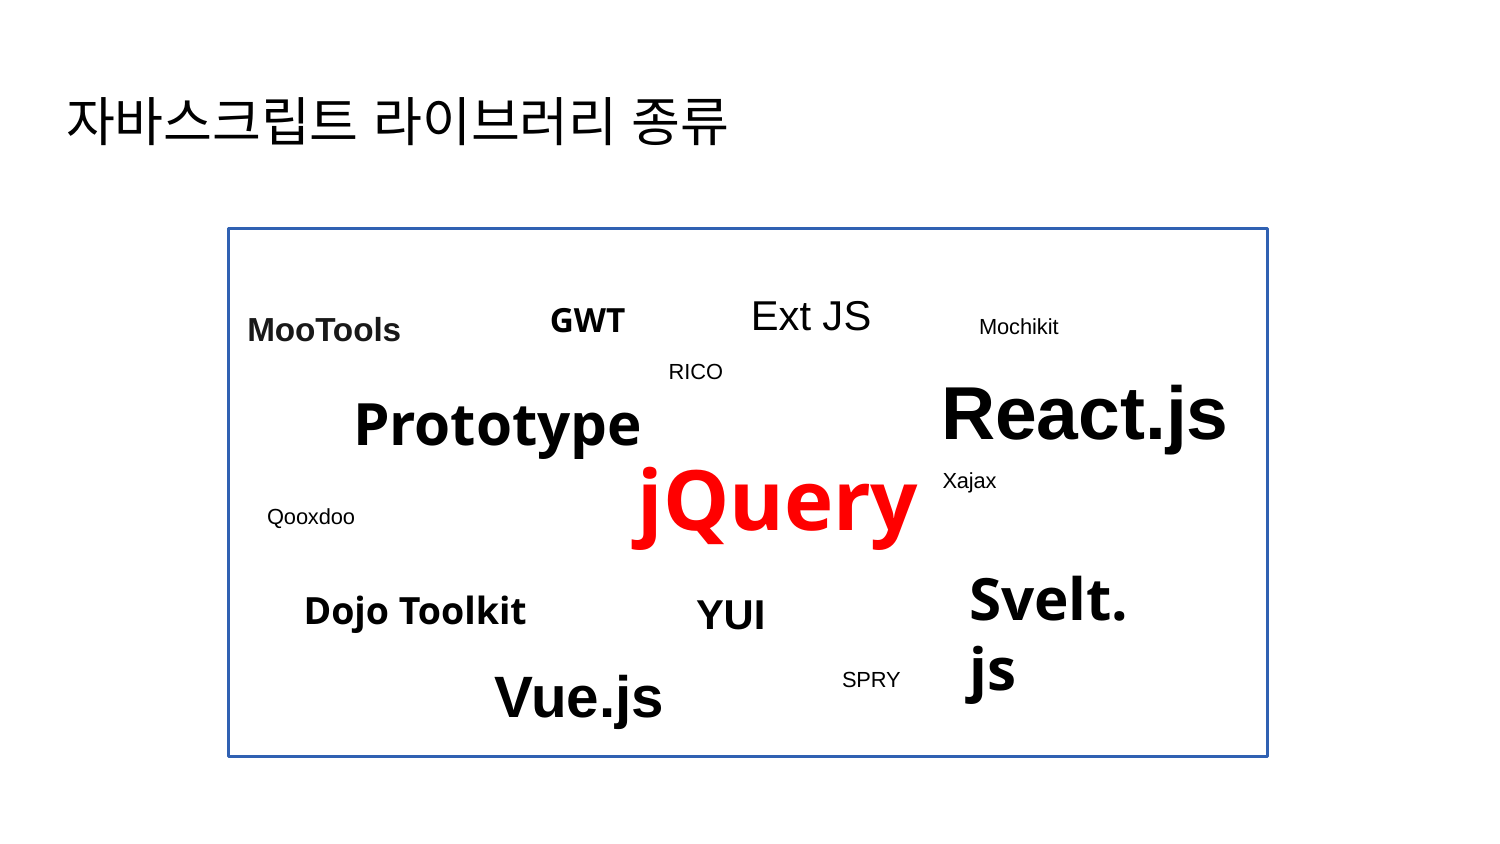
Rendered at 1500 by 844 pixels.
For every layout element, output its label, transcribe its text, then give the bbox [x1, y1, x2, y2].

title 자바스크립트 라이브러리 종류 [51, 72, 1449, 167]
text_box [227, 227, 1269, 757]
